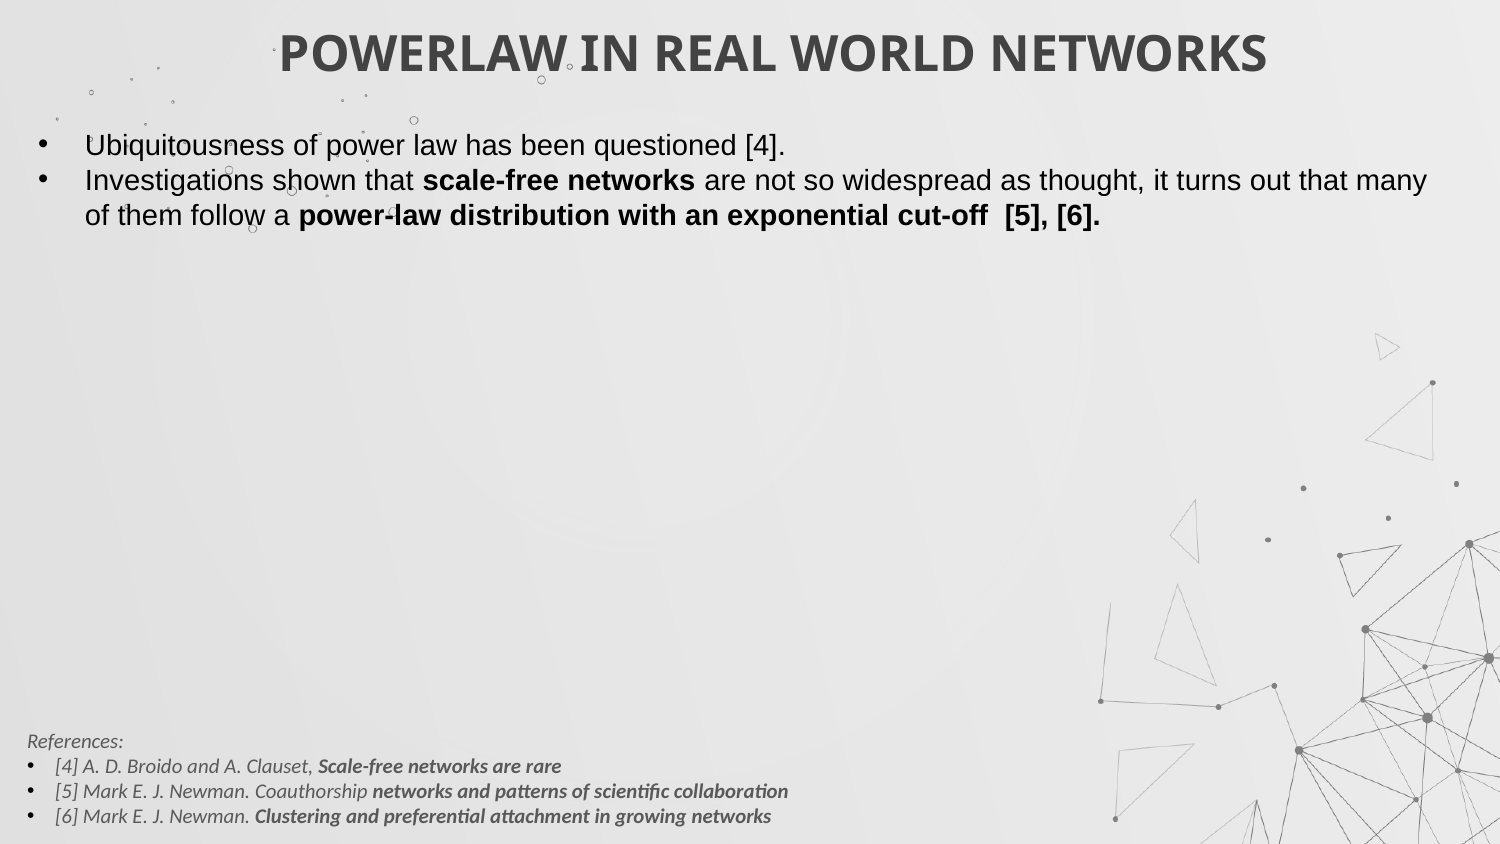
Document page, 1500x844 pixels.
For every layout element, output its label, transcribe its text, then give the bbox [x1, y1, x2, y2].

text_box POWERLAW IN REAL WORLD NETWORKS [163, 6, 1384, 105]
text_box References: [4] A. D. Broido and A. Clauset, Scale-free networks are rare [5] Mark E. J. Newman. Coauthorship networks and patterns of scientific collaboration [6] Mark E. J. Newman. Clustering and preferential attachment in growing networks [12, 720, 828, 836]
picture [0, 0, 1500, 844]
text_box Ubiquitousness of power law has been questioned [4]. Investigations shown that scale-free networks are not so widespread as thought, it turns out that many of them follow a power-law distribution with an exponential cut-off [5], [6]. [23, 118, 1445, 239]
